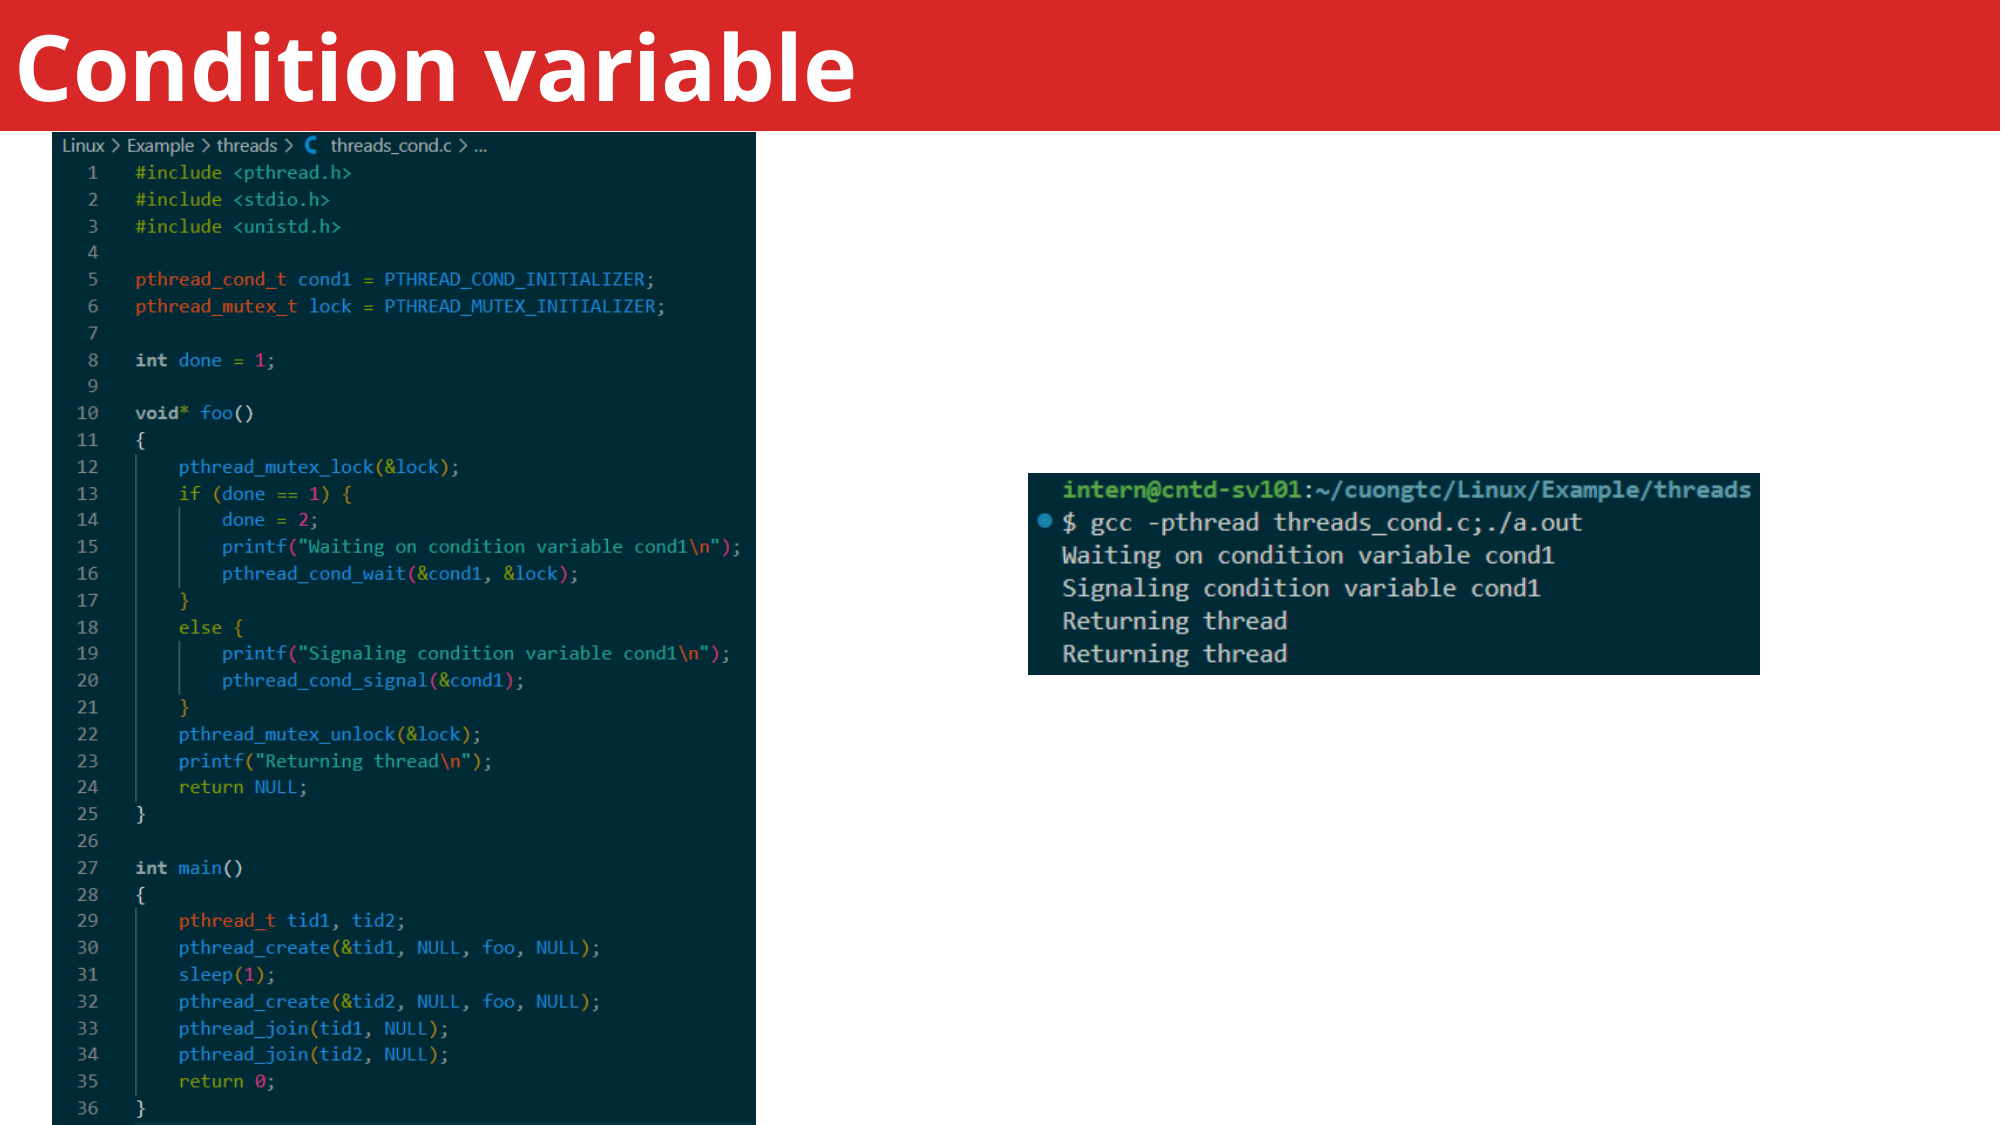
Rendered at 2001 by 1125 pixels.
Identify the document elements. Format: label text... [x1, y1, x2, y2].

picture [79, 647, 84, 659]
picture [89, 808, 97, 817]
picture [375, 994, 383, 1007]
picture [1122, 650, 1146, 662]
picture [1316, 551, 1343, 563]
picture [137, 304, 145, 315]
picture [1515, 486, 1526, 497]
picture [137, 862, 145, 874]
picture [1529, 579, 1540, 596]
picture [1359, 551, 1372, 563]
picture [235, 620, 241, 637]
picture [1361, 518, 1371, 530]
picture [1612, 481, 1625, 497]
picture [129, 139, 135, 151]
picture [345, 486, 350, 503]
picture [183, 138, 193, 151]
picture [380, 138, 391, 151]
picture [398, 652, 404, 663]
picture [197, 358, 216, 366]
picture [338, 673, 350, 686]
picture [452, 571, 459, 579]
picture [500, 945, 508, 953]
picture [137, 277, 145, 289]
picture [90, 434, 97, 446]
picture [384, 459, 395, 473]
picture [1163, 518, 1174, 535]
picture [440, 300, 453, 312]
picture [213, 732, 221, 739]
picture [202, 781, 210, 793]
picture [246, 968, 251, 980]
picture [79, 567, 84, 579]
picture [1079, 584, 1090, 596]
picture [341, 940, 352, 953]
picture [246, 300, 250, 312]
picture [182, 593, 188, 610]
picture [407, 727, 416, 740]
picture [90, 166, 95, 178]
picture [79, 729, 85, 740]
picture [224, 1078, 243, 1087]
picture [317, 277, 323, 284]
picture [1486, 551, 1498, 563]
picture [91, 781, 96, 793]
picture [185, 759, 194, 767]
picture [387, 942, 392, 953]
picture [419, 273, 431, 285]
picture [201, 913, 210, 926]
picture [510, 273, 514, 284]
picture [158, 197, 166, 205]
picture [1459, 481, 1512, 497]
picture [1443, 584, 1456, 596]
picture [537, 942, 550, 953]
picture [423, 996, 431, 1007]
picture [180, 1078, 199, 1087]
picture [1304, 551, 1315, 563]
picture [1400, 512, 1442, 530]
picture [416, 143, 422, 151]
picture [366, 732, 379, 740]
picture [1375, 584, 1386, 596]
picture [255, 781, 268, 792]
picture [79, 863, 86, 874]
picture [1543, 547, 1554, 563]
picture [1163, 650, 1189, 667]
picture [332, 732, 350, 740]
picture [1544, 481, 1554, 497]
picture [1064, 481, 1174, 502]
picture [1305, 518, 1329, 530]
picture [246, 754, 252, 770]
picture [1063, 512, 1076, 534]
picture [201, 1075, 210, 1087]
picture [229, 487, 236, 499]
picture [207, 972, 215, 979]
picture [1120, 518, 1132, 530]
picture [139, 432, 143, 448]
picture [89, 621, 97, 632]
picture [473, 678, 485, 686]
picture [507, 673, 512, 689]
picture [333, 994, 339, 1011]
picture [679, 646, 687, 661]
picture [158, 224, 166, 232]
picture [90, 355, 97, 365]
picture [1091, 645, 1113, 662]
picture [213, 918, 232, 926]
picture [1077, 650, 1090, 662]
picture [1064, 612, 1076, 629]
picture [419, 300, 431, 312]
picture [148, 354, 166, 366]
picture [290, 539, 295, 556]
picture [255, 544, 264, 552]
picture [1105, 547, 1118, 563]
picture [148, 862, 166, 874]
picture [1331, 512, 1357, 530]
picture [1430, 578, 1442, 596]
picture [376, 459, 382, 476]
picture [614, 545, 622, 552]
picture [386, 1022, 399, 1034]
picture [344, 758, 349, 767]
picture [91, 327, 97, 339]
picture [139, 143, 169, 151]
picture [1374, 551, 1386, 563]
picture [234, 732, 247, 740]
picture [386, 727, 393, 740]
picture [442, 459, 447, 476]
picture [1122, 617, 1146, 629]
picture [1038, 514, 1052, 527]
picture [451, 758, 460, 767]
picture [136, 220, 145, 232]
picture [548, 300, 557, 312]
picture [504, 566, 514, 579]
picture [314, 541, 329, 552]
picture [1063, 579, 1076, 596]
picture [437, 651, 443, 659]
picture [431, 1047, 436, 1063]
picture [495, 674, 500, 686]
picture [79, 488, 86, 500]
picture [338, 571, 345, 579]
picture [1235, 617, 1259, 629]
picture [272, 781, 280, 792]
picture [561, 566, 567, 583]
picture [456, 300, 460, 311]
picture [1473, 528, 1481, 535]
picture [636, 273, 643, 285]
picture [79, 621, 84, 633]
picture [1260, 644, 1287, 662]
picture [91, 513, 96, 525]
picture [234, 1026, 247, 1034]
picture [333, 940, 339, 957]
picture [79, 890, 86, 901]
picture [89, 837, 96, 846]
picture [1542, 514, 1582, 530]
picture [196, 165, 221, 178]
picture [1260, 611, 1287, 629]
picture [1458, 518, 1470, 530]
picture [323, 571, 329, 579]
picture [1121, 551, 1160, 568]
picture [1529, 481, 1540, 501]
picture [1149, 650, 1160, 662]
picture [1204, 644, 1223, 662]
picture [475, 754, 480, 770]
picture [440, 673, 450, 686]
picture [94, 674, 98, 686]
picture [341, 994, 352, 1007]
picture [1276, 551, 1287, 563]
picture [1077, 617, 1090, 629]
picture [300, 513, 307, 525]
picture [423, 942, 431, 953]
picture [191, 486, 200, 500]
picture [226, 860, 231, 876]
picture [288, 567, 297, 579]
picture [89, 1048, 98, 1060]
picture [616, 273, 621, 282]
picture [461, 140, 467, 151]
picture [441, 754, 448, 769]
picture [247, 409, 252, 422]
picture [1457, 551, 1470, 563]
picture [224, 784, 243, 793]
picture [323, 304, 329, 312]
picture [229, 544, 242, 552]
picture [367, 143, 375, 151]
picture [1163, 584, 1189, 601]
picture [713, 646, 718, 663]
picture [1224, 650, 1231, 662]
picture [234, 918, 247, 926]
picture [1302, 584, 1329, 596]
picture [363, 571, 377, 579]
picture [322, 486, 328, 503]
picture [79, 594, 84, 606]
picture [1149, 584, 1160, 596]
picture [549, 544, 557, 552]
picture [89, 407, 98, 419]
picture [286, 139, 293, 152]
picture [1655, 481, 1681, 497]
picture [266, 464, 275, 472]
picture [312, 1021, 317, 1038]
picture [1429, 486, 1442, 497]
picture [202, 460, 210, 472]
picture [90, 594, 97, 606]
picture [378, 755, 383, 765]
picture [257, 354, 261, 366]
picture [235, 967, 241, 984]
picture [202, 941, 210, 953]
picture [1444, 481, 1456, 501]
picture [1091, 612, 1113, 629]
picture [309, 914, 318, 926]
picture [689, 651, 698, 659]
picture [176, 277, 183, 285]
picture [318, 759, 323, 767]
picture [1275, 512, 1301, 530]
picture [342, 299, 350, 312]
picture [158, 170, 166, 178]
picture [79, 782, 86, 793]
picture [1290, 584, 1301, 596]
picture [213, 999, 221, 1007]
picture [192, 914, 196, 926]
picture [180, 491, 188, 500]
picture [1204, 611, 1231, 629]
picture [137, 193, 144, 205]
picture [137, 166, 144, 178]
picture [79, 836, 86, 847]
picture [267, 304, 274, 312]
picture [90, 193, 97, 205]
picture [180, 918, 189, 930]
picture [387, 754, 394, 767]
picture [537, 273, 547, 285]
picture [1114, 617, 1118, 629]
picture [323, 678, 329, 686]
picture [1317, 489, 1330, 494]
picture [289, 300, 293, 312]
picture [1091, 518, 1104, 535]
picture [489, 273, 507, 285]
picture [1359, 584, 1372, 596]
picture [179, 625, 189, 633]
picture [1684, 481, 1750, 497]
picture [223, 304, 243, 312]
picture [1233, 512, 1259, 530]
picture [398, 727, 403, 743]
picture [214, 486, 220, 503]
picture [1176, 514, 1188, 530]
picture [392, 678, 405, 686]
picture [429, 460, 436, 472]
picture [1345, 481, 1428, 502]
picture [475, 568, 479, 579]
picture [1062, 547, 1090, 563]
picture [81, 756, 86, 764]
picture [89, 914, 97, 925]
picture [79, 916, 85, 926]
picture [1177, 481, 1217, 498]
picture [258, 967, 263, 984]
picture [256, 1075, 260, 1087]
picture [249, 491, 259, 499]
picture [311, 732, 318, 740]
picture [1149, 617, 1160, 629]
picture [1163, 617, 1189, 634]
picture [500, 999, 508, 1007]
picture [448, 544, 454, 552]
picture [402, 1022, 410, 1034]
picture [456, 273, 460, 284]
picture [176, 304, 183, 312]
picture [72, 143, 85, 151]
picture [288, 673, 297, 686]
picture [1135, 578, 1146, 596]
picture [213, 945, 221, 953]
picture [90, 701, 95, 713]
picture [344, 143, 352, 151]
picture [196, 272, 210, 285]
picture [581, 273, 595, 285]
picture [489, 300, 493, 312]
picture [1261, 481, 1301, 498]
picture [591, 300, 601, 312]
picture [1626, 486, 1639, 497]
picture [625, 300, 632, 312]
picture [583, 994, 588, 1011]
picture [409, 143, 415, 151]
picture [290, 646, 295, 662]
picture [724, 539, 728, 556]
picture [240, 517, 253, 525]
picture [425, 143, 432, 151]
picture [365, 460, 370, 472]
picture [549, 567, 553, 579]
picture [79, 809, 86, 820]
picture [90, 995, 97, 1007]
picture [169, 406, 188, 419]
picture [92, 143, 103, 151]
picture [1345, 584, 1357, 596]
picture [255, 651, 264, 659]
picture [1274, 579, 1287, 596]
picture [1288, 547, 1301, 563]
picture [311, 488, 319, 500]
picture [203, 625, 221, 633]
picture [344, 273, 348, 285]
picture [1191, 512, 1203, 530]
picture [1235, 650, 1259, 662]
picture [91, 220, 97, 231]
picture [234, 1052, 247, 1060]
picture [1388, 518, 1399, 530]
picture [1402, 545, 1442, 563]
picture [186, 353, 193, 365]
picture [435, 732, 443, 740]
picture [139, 887, 144, 903]
picture [387, 996, 394, 1007]
picture [158, 299, 166, 312]
picture [690, 539, 698, 555]
picture [213, 1052, 221, 1059]
picture [1388, 578, 1428, 596]
text_box Condition variable [0, 0, 2000, 131]
picture [1176, 551, 1203, 563]
picture [440, 273, 453, 285]
picture [312, 1047, 317, 1063]
picture [137, 354, 145, 366]
picture [1091, 584, 1132, 601]
picture [158, 272, 166, 285]
picture [79, 461, 86, 473]
picture [387, 915, 394, 926]
picture [1206, 518, 1231, 530]
picture [196, 219, 221, 232]
picture [202, 994, 210, 1007]
picture [1205, 578, 1259, 596]
picture [290, 755, 296, 765]
picture [113, 139, 119, 151]
picture [1499, 545, 1540, 563]
picture [1064, 645, 1076, 662]
picture [90, 728, 97, 740]
picture [409, 567, 414, 582]
picture [91, 941, 98, 953]
picture [79, 407, 86, 419]
picture [180, 784, 199, 793]
picture [266, 732, 275, 740]
picture [375, 940, 383, 953]
picture [1472, 578, 1526, 596]
picture [583, 940, 588, 957]
picture [1641, 481, 1653, 501]
picture [342, 1047, 350, 1060]
picture [419, 942, 423, 953]
picture [646, 300, 654, 312]
picture [241, 143, 249, 151]
picture [212, 784, 221, 793]
picture [230, 651, 238, 658]
picture [446, 651, 453, 659]
picture [196, 299, 210, 312]
picture [253, 138, 277, 151]
picture [417, 566, 433, 579]
picture [471, 300, 486, 312]
picture [219, 411, 226, 418]
picture [79, 702, 85, 713]
picture [1500, 512, 1512, 533]
picture [240, 491, 248, 499]
picture [419, 995, 423, 1007]
picture [89, 889, 95, 899]
picture [375, 914, 383, 926]
picture [516, 300, 524, 312]
picture [463, 727, 469, 743]
picture [240, 272, 264, 285]
picture [1113, 650, 1118, 662]
picture [581, 544, 589, 552]
picture [1514, 518, 1526, 530]
picture [537, 996, 550, 1007]
picture [311, 464, 318, 472]
picture [90, 461, 97, 473]
picture [90, 968, 95, 980]
picture [213, 1026, 221, 1034]
picture [452, 727, 457, 739]
picture [502, 651, 508, 659]
picture [179, 865, 193, 873]
picture [89, 246, 97, 258]
picture [245, 566, 253, 579]
picture [202, 1021, 210, 1034]
picture [700, 544, 709, 552]
picture [1557, 486, 1611, 502]
picture [79, 434, 86, 446]
picture [1233, 485, 1259, 498]
picture [203, 139, 210, 152]
picture [1219, 545, 1273, 563]
picture [268, 166, 274, 178]
picture [1332, 481, 1343, 501]
picture [1262, 584, 1273, 596]
picture [79, 675, 85, 686]
picture [230, 143, 238, 151]
picture [1389, 551, 1400, 563]
picture [215, 865, 220, 873]
picture [91, 862, 97, 873]
picture [1106, 518, 1118, 530]
picture [355, 143, 362, 151]
picture [261, 1075, 265, 1087]
picture [202, 1047, 210, 1060]
picture [202, 727, 210, 740]
picture [234, 945, 247, 953]
picture [349, 465, 356, 472]
picture [234, 999, 247, 1007]
picture [431, 1021, 436, 1038]
picture [1093, 551, 1104, 563]
picture [1445, 545, 1456, 563]
picture [386, 1048, 399, 1060]
picture [402, 1048, 410, 1060]
picture [137, 407, 167, 419]
picture [239, 464, 247, 472]
picture [79, 540, 84, 552]
picture [91, 380, 97, 392]
picture [79, 513, 84, 525]
picture [431, 673, 436, 689]
picture [196, 192, 221, 205]
picture [236, 406, 241, 422]
